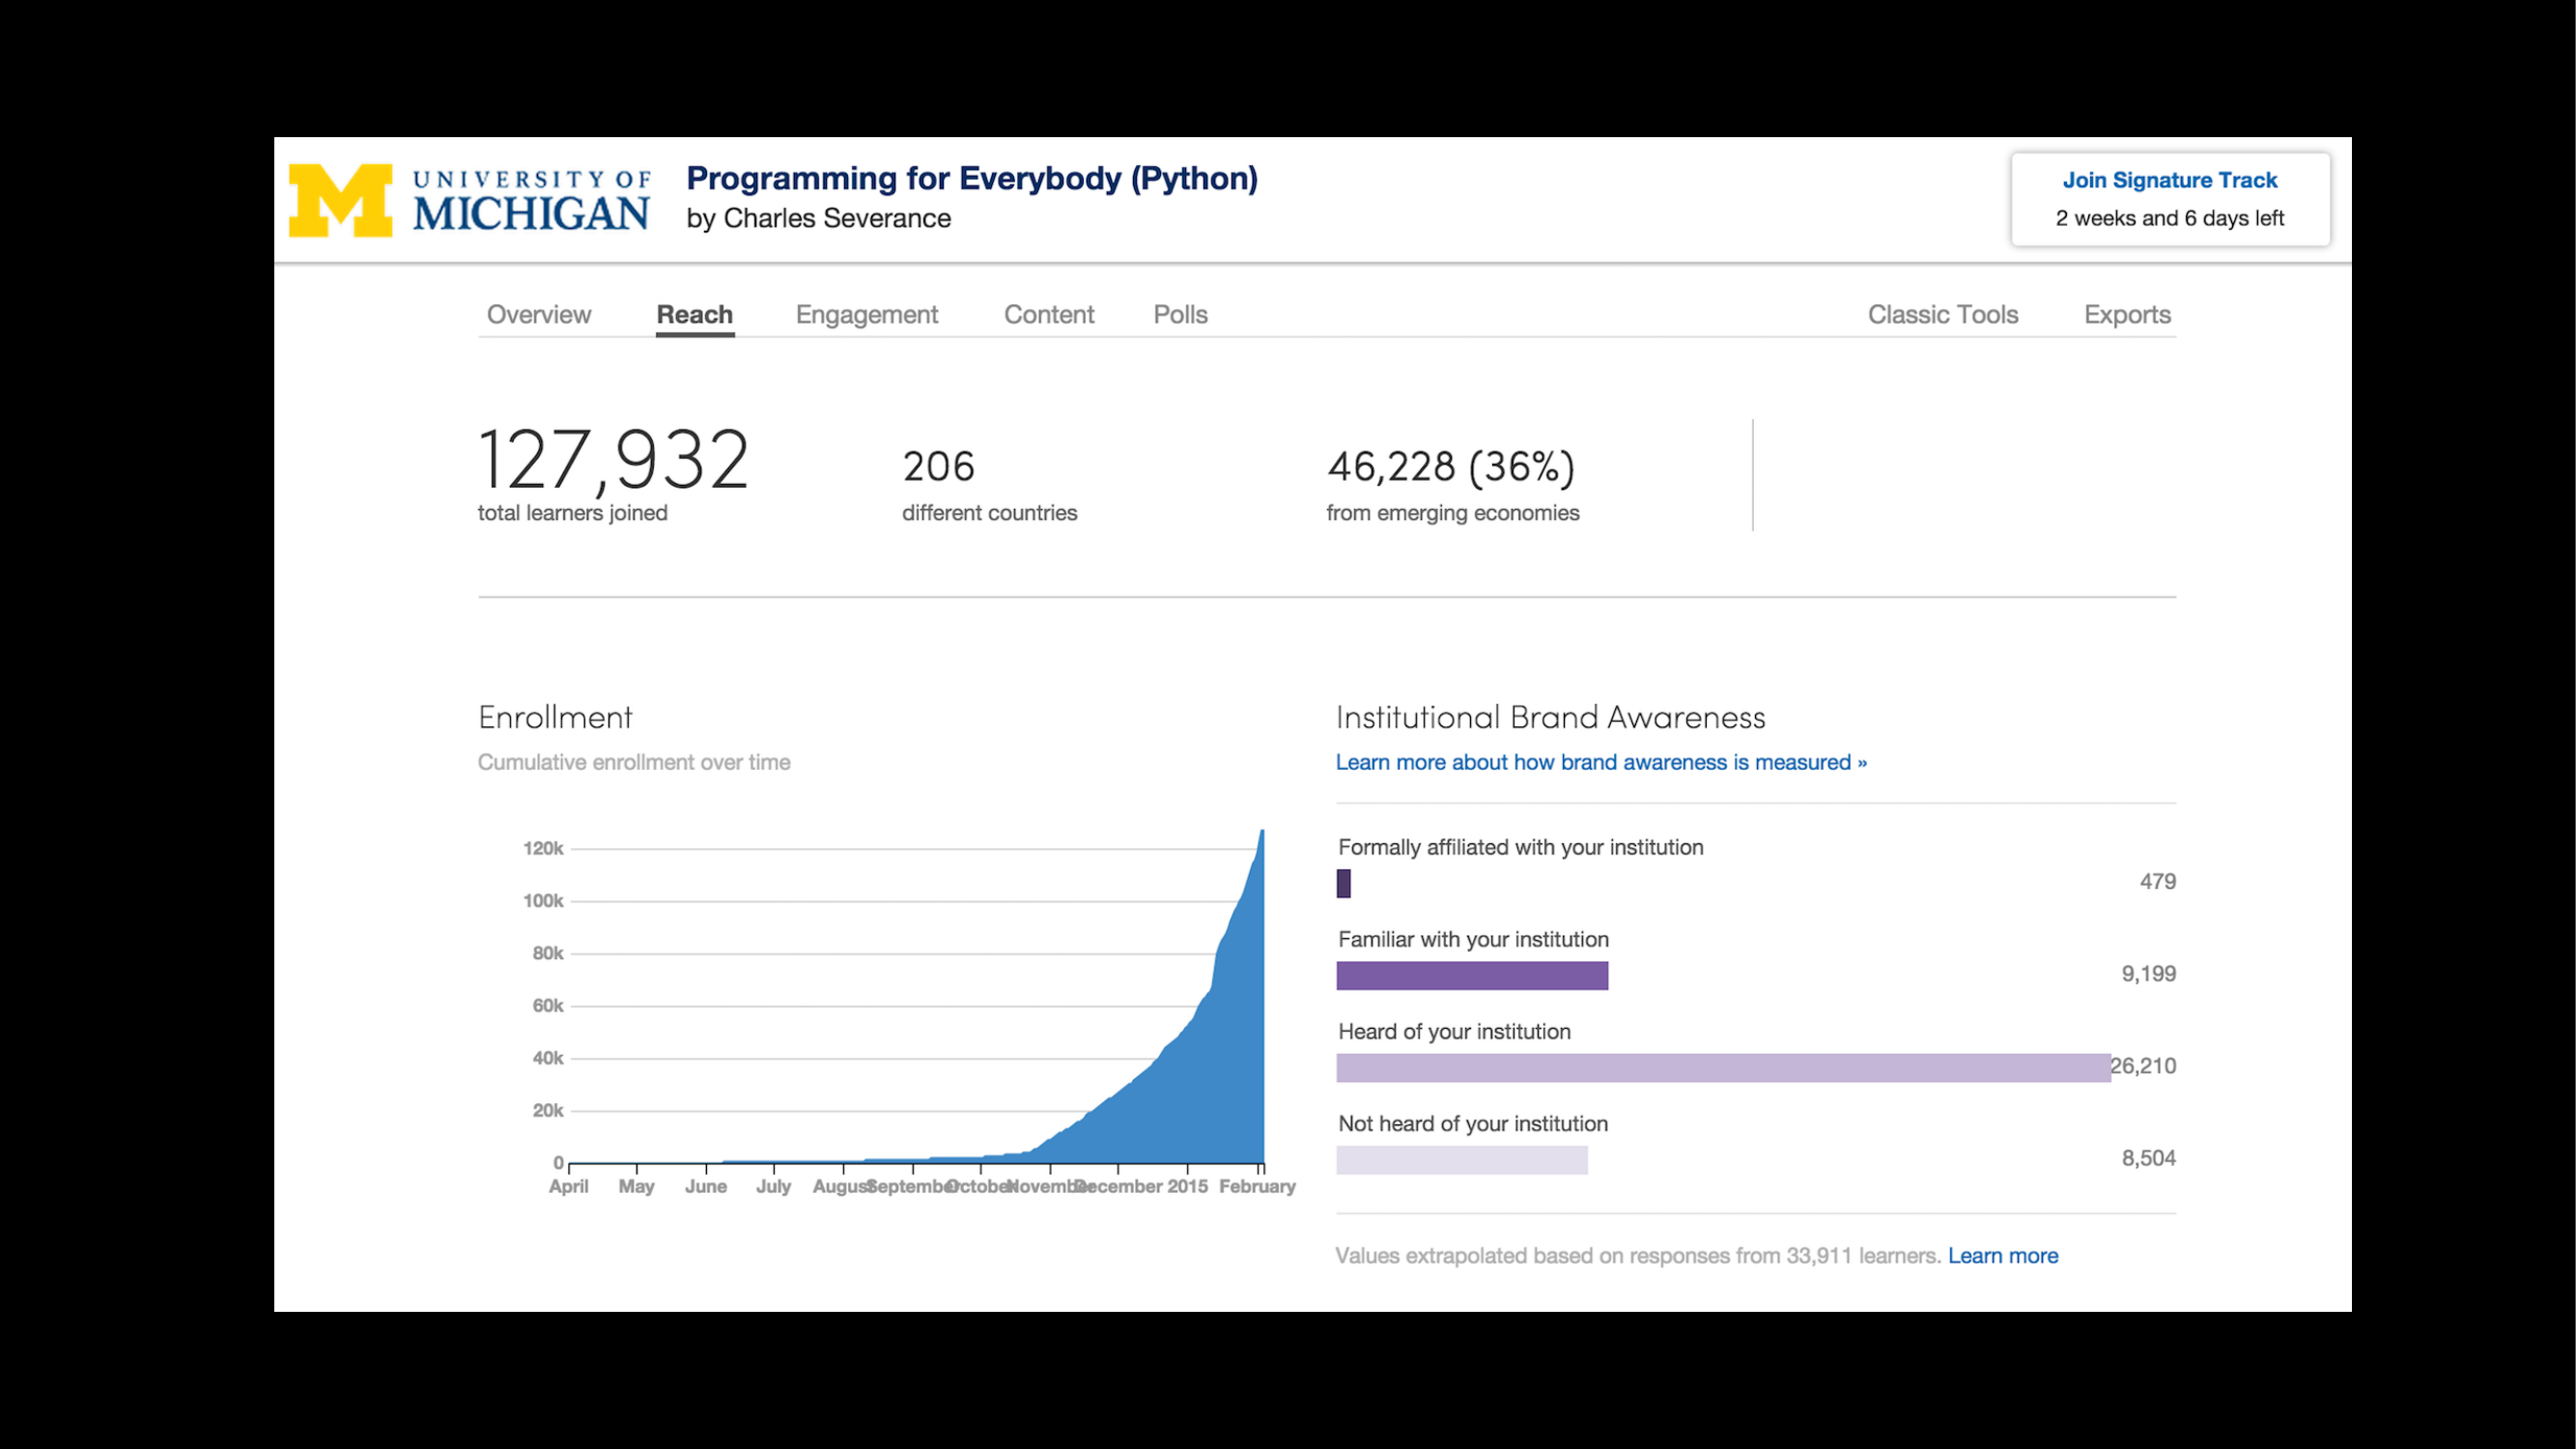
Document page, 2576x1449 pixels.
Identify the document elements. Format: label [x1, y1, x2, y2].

picture [273, 137, 2352, 1312]
